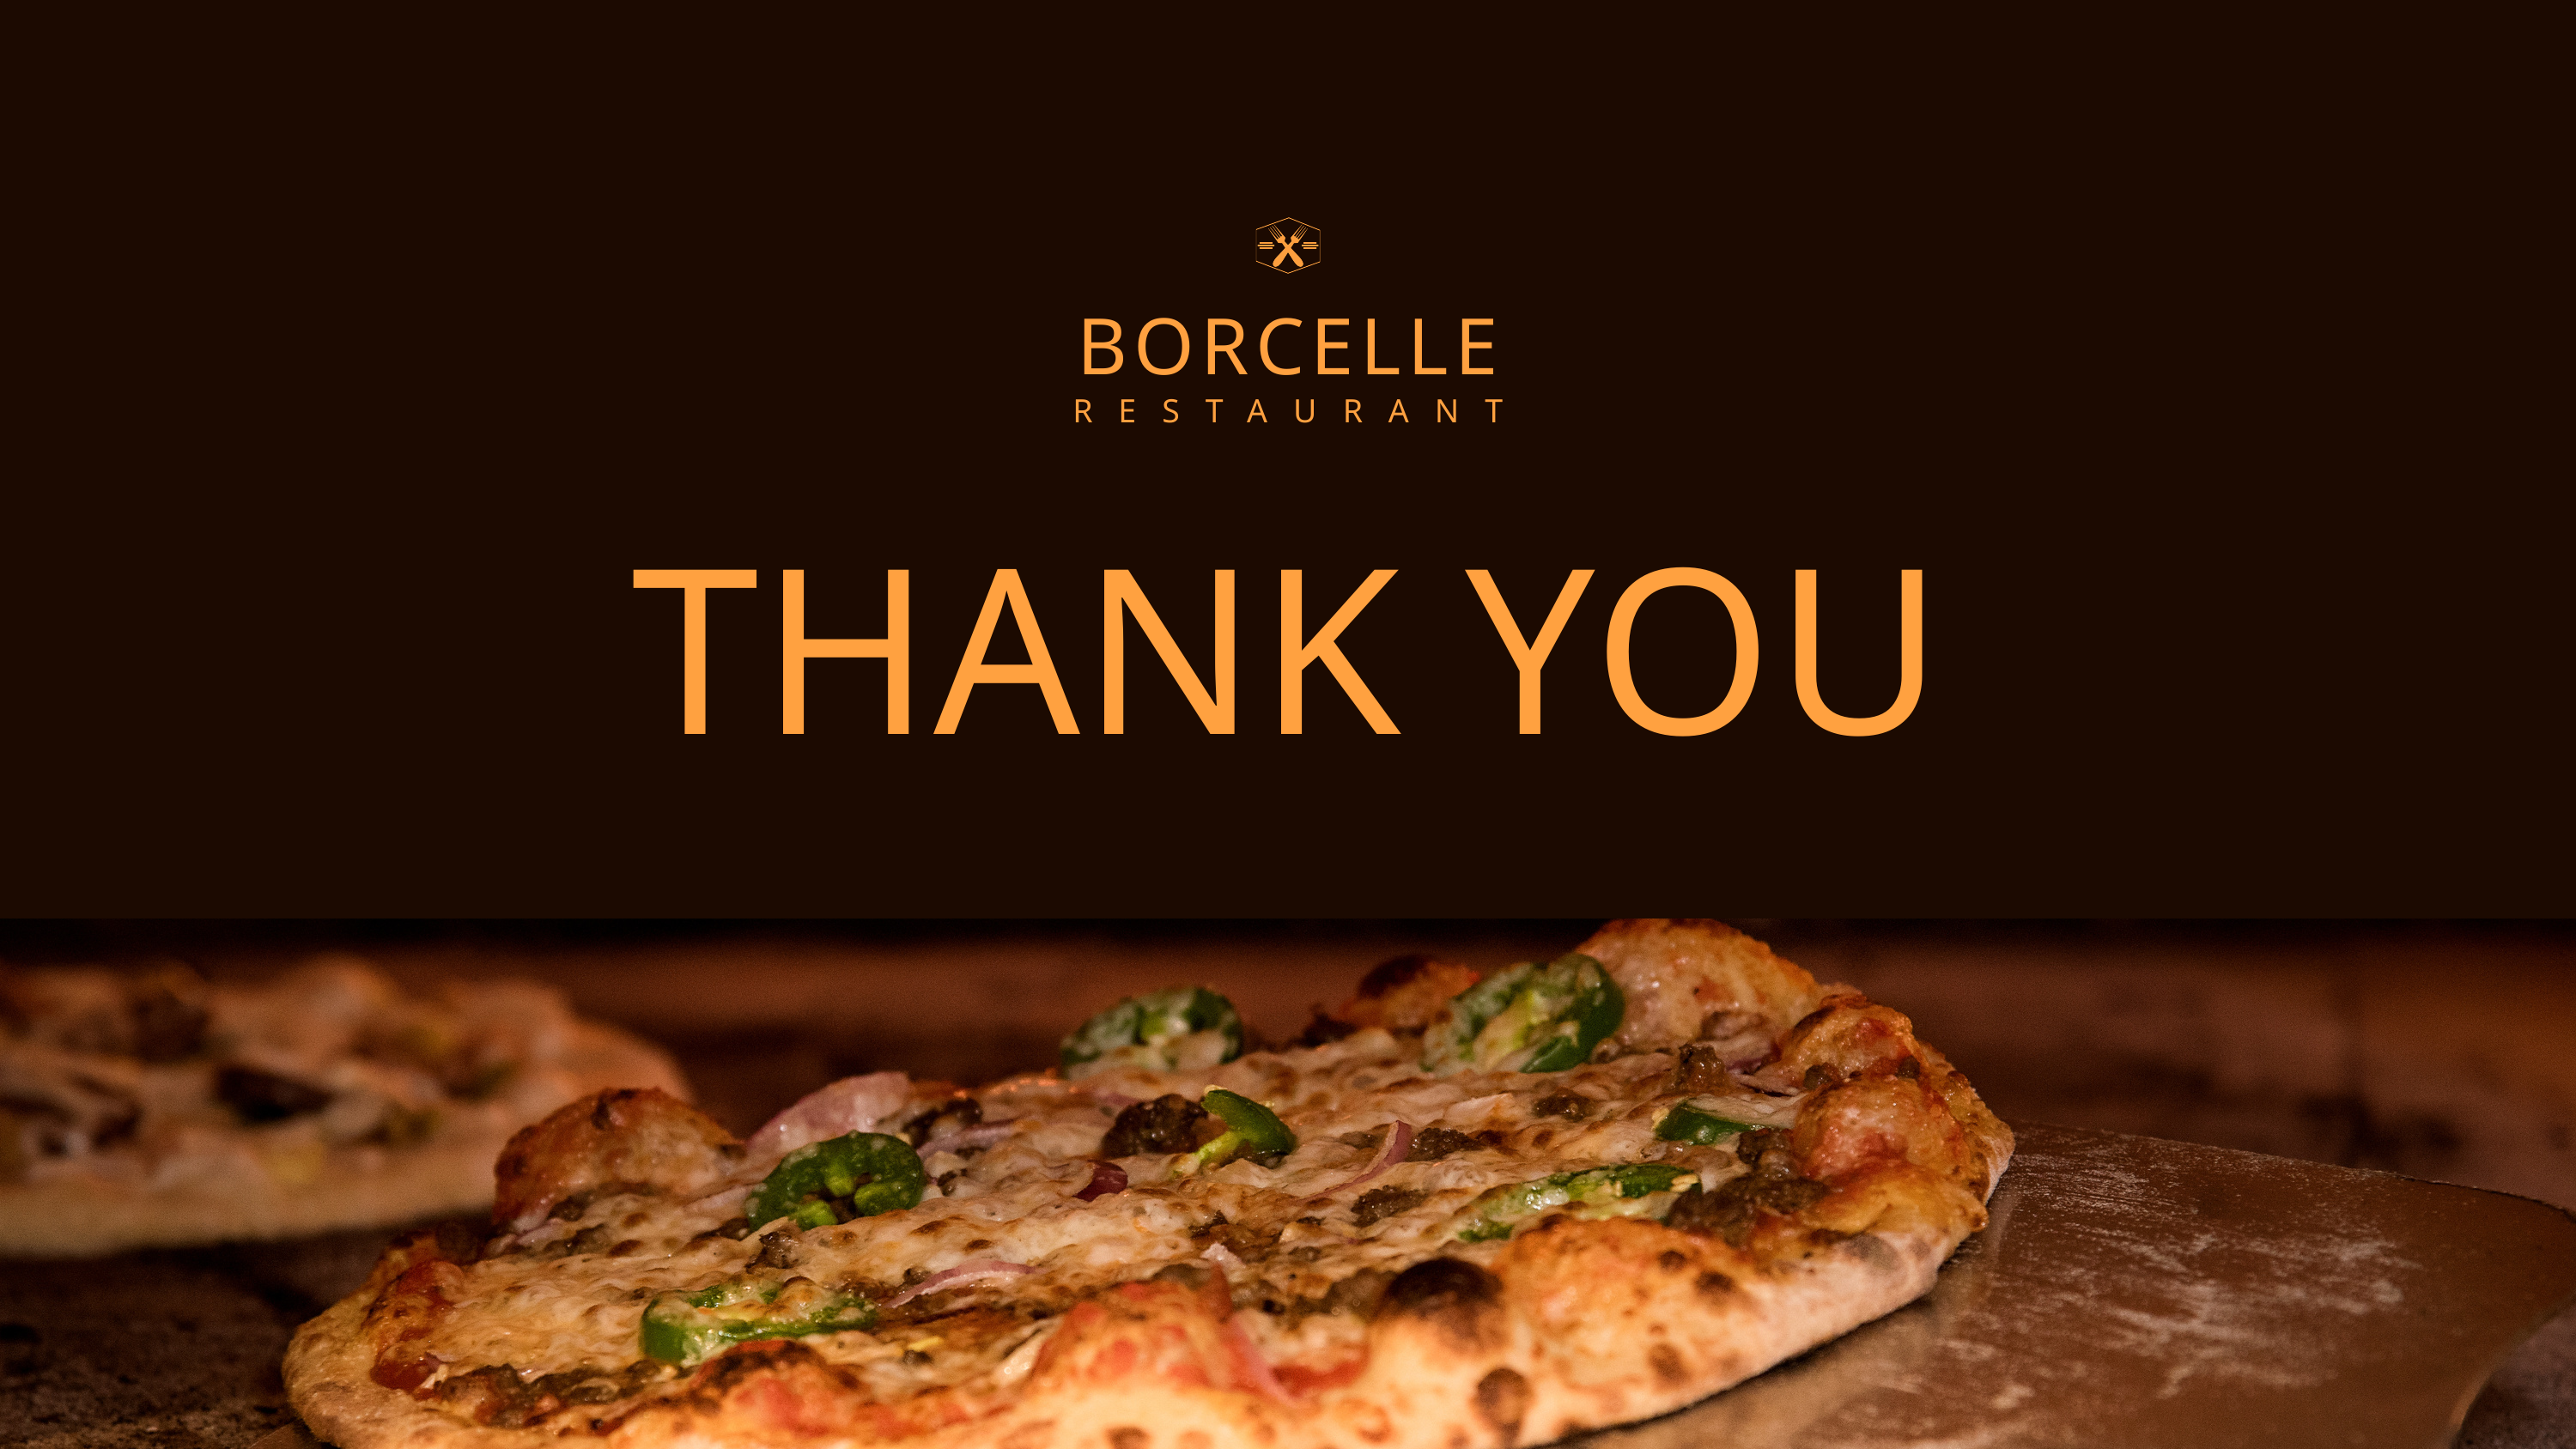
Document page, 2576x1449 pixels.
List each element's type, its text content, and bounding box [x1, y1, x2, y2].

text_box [0, 919, 2576, 1449]
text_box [898, 216, 1678, 427]
text_box THANK YOU [287, 513, 2288, 781]
